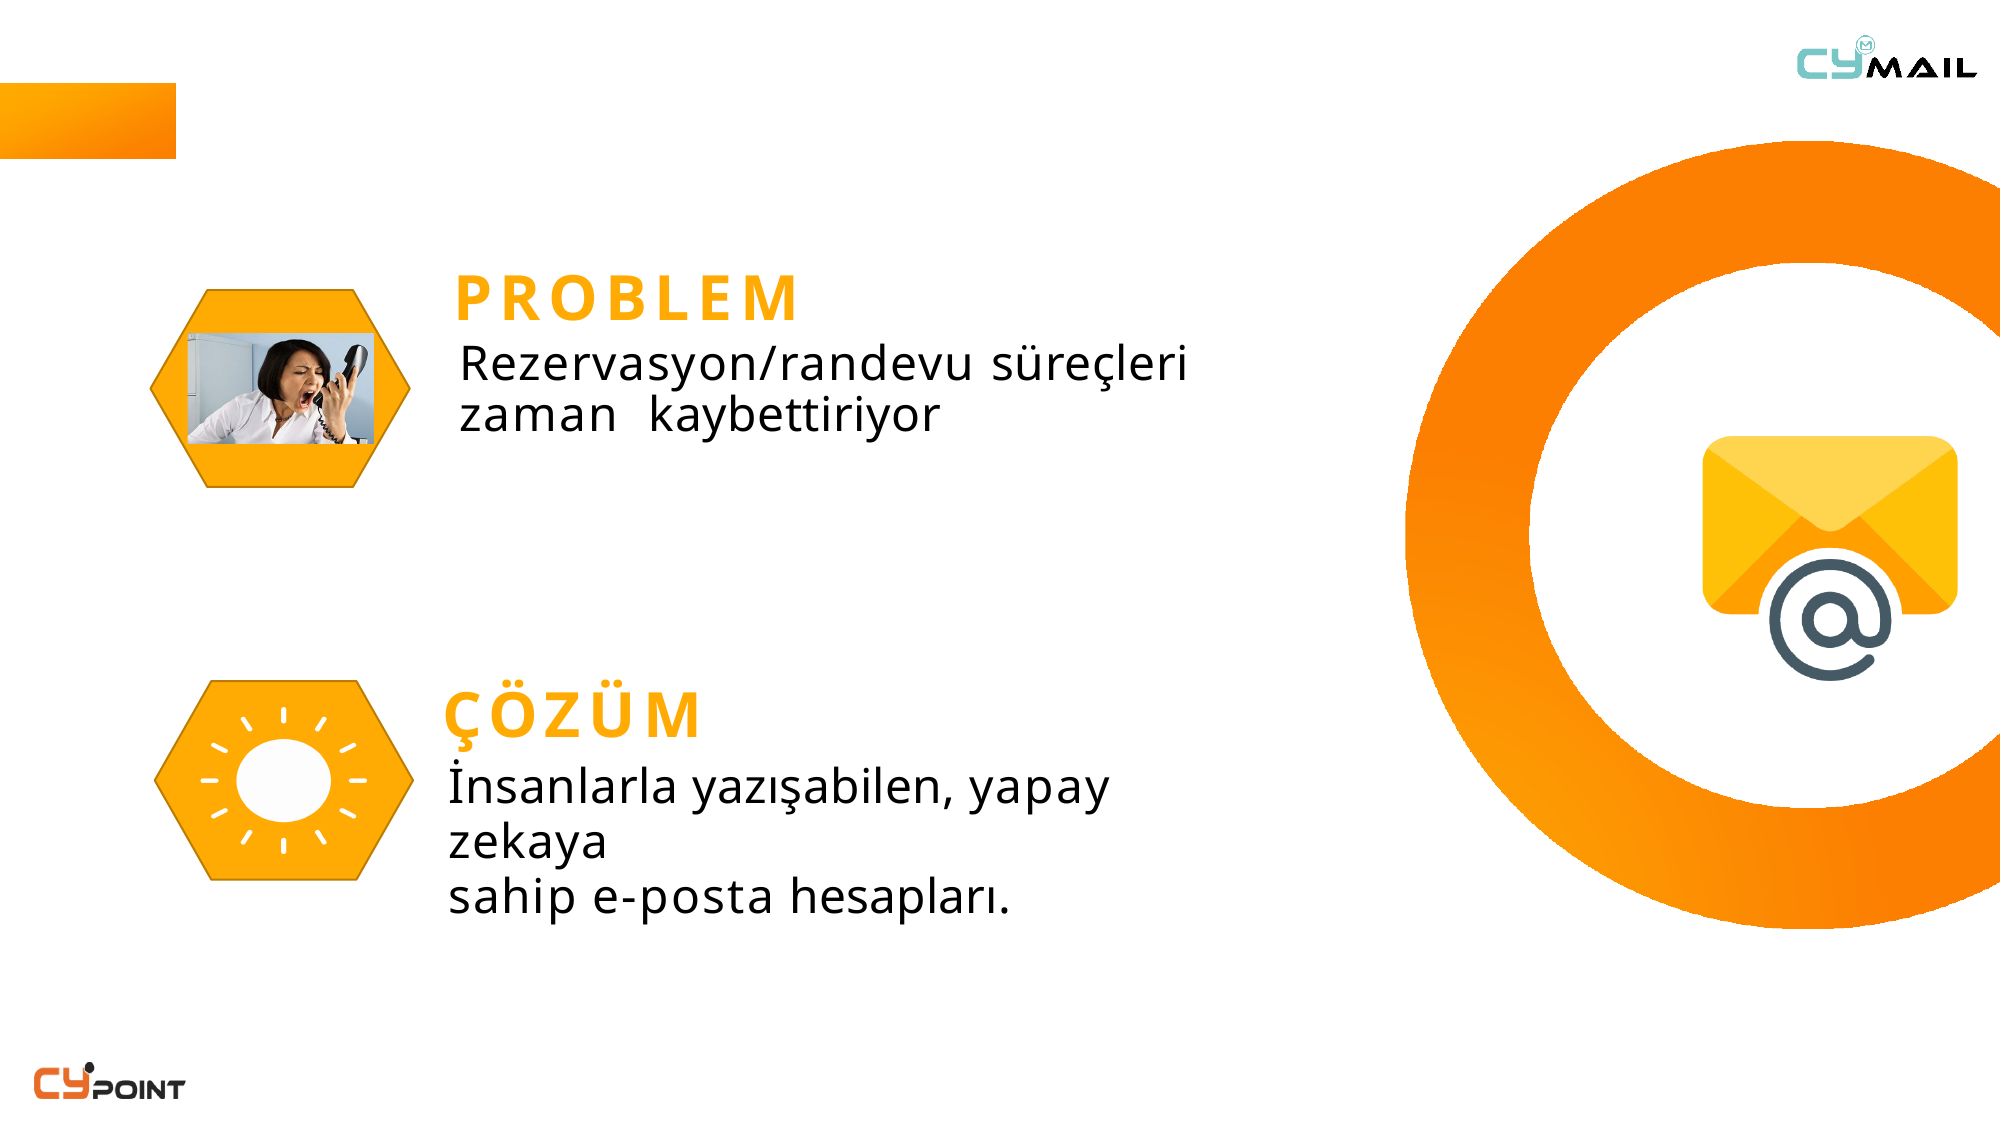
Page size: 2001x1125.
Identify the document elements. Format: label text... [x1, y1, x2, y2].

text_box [149, 289, 411, 488]
text_box [0, 83, 176, 159]
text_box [1404, 141, 2000, 929]
text_box İnsanlarla yazışabilen, yapay zekaya sahip e-posta hesapları. [446, 756, 1248, 923]
text_box [34, 1062, 186, 1099]
text_box Rezervasyon/randevu süreçleri zaman kaybettiriyor [457, 329, 1321, 442]
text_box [154, 680, 414, 880]
text_box ÇÖZÜM [440, 672, 811, 750]
text_box [1797, 35, 1978, 79]
text_box PROBLEM [451, 255, 821, 333]
